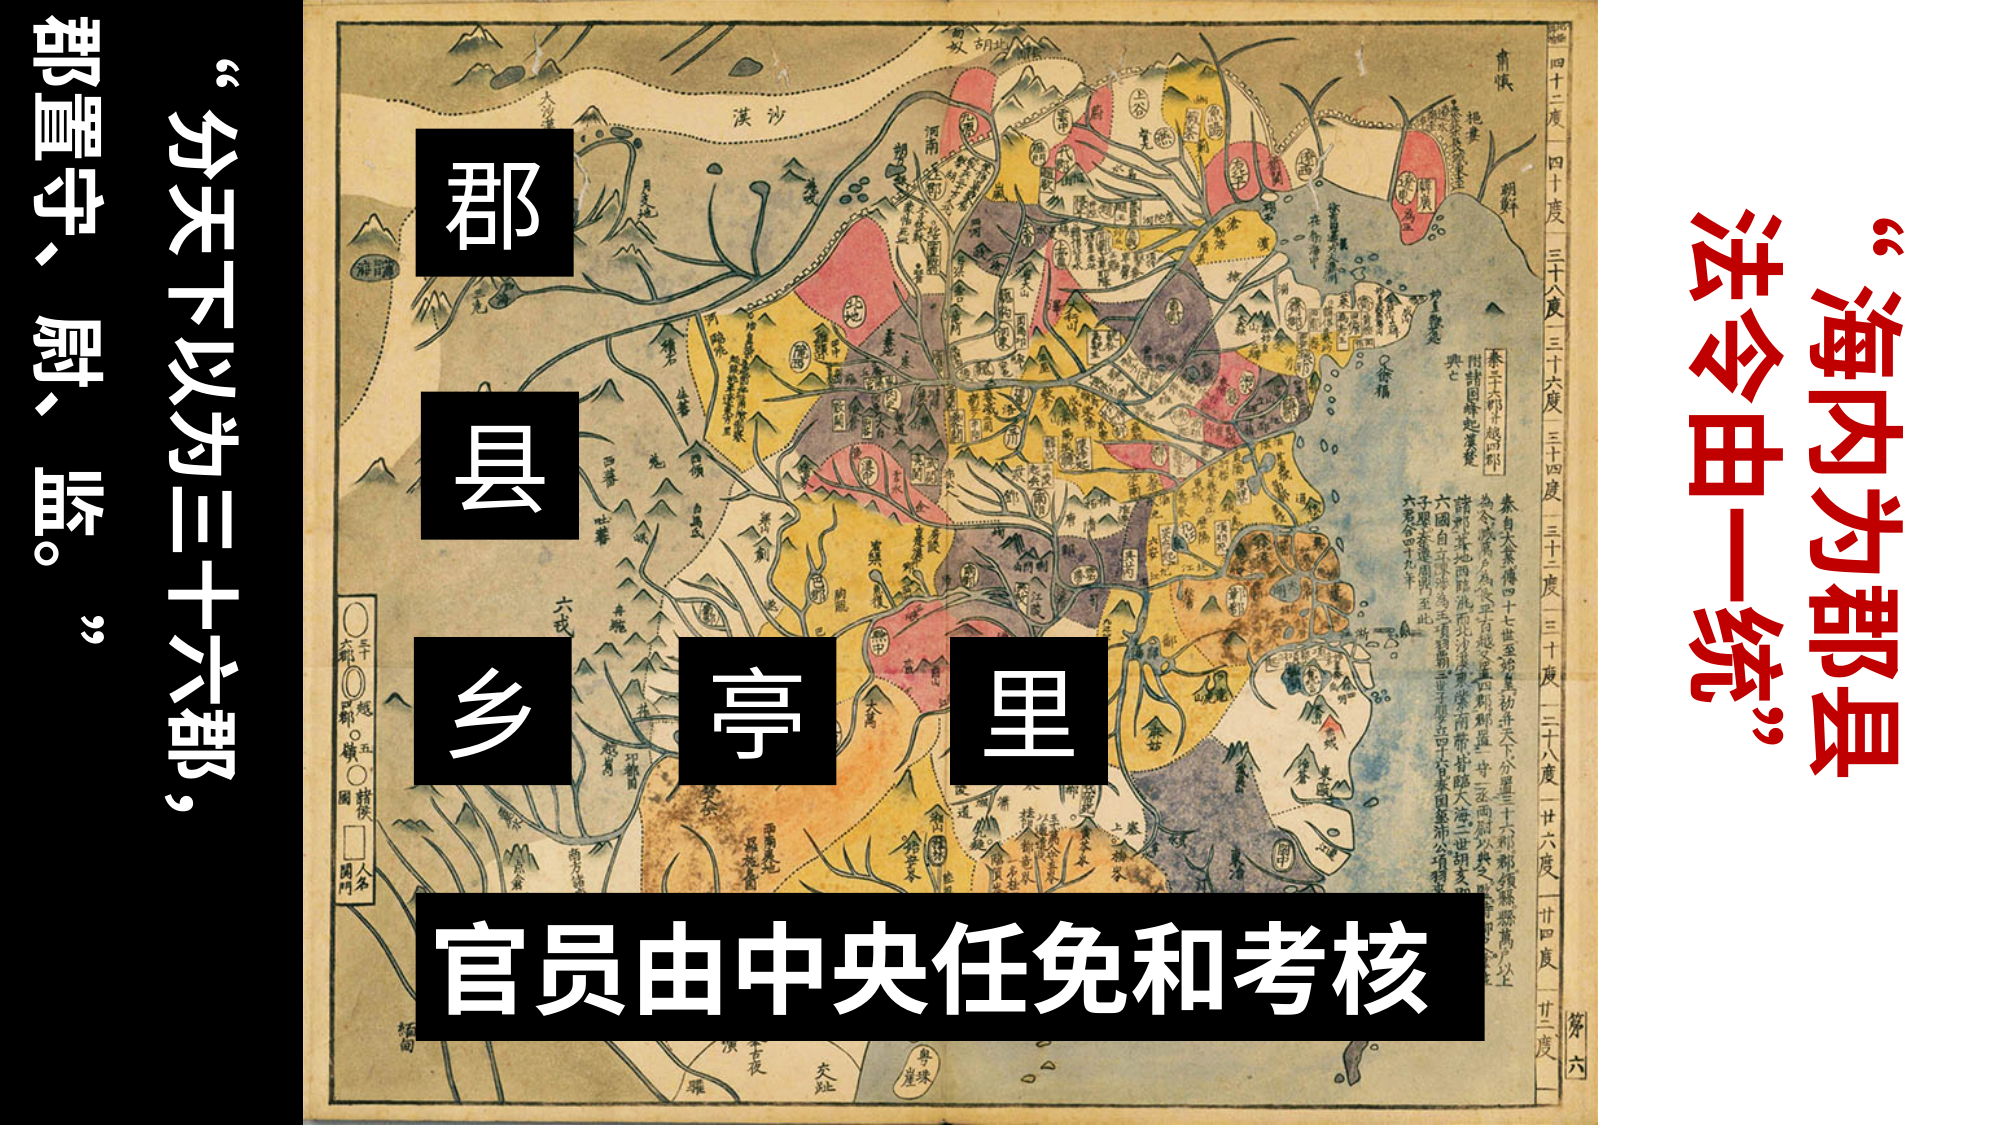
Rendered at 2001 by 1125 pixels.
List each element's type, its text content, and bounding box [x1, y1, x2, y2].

text_box “分天下以为三十六郡， 郡置守、尉、监。” [0, 0, 302, 1125]
text_box “海内为郡县 法令由一统” [1653, 143, 1927, 936]
picture [302, 0, 1598, 1125]
